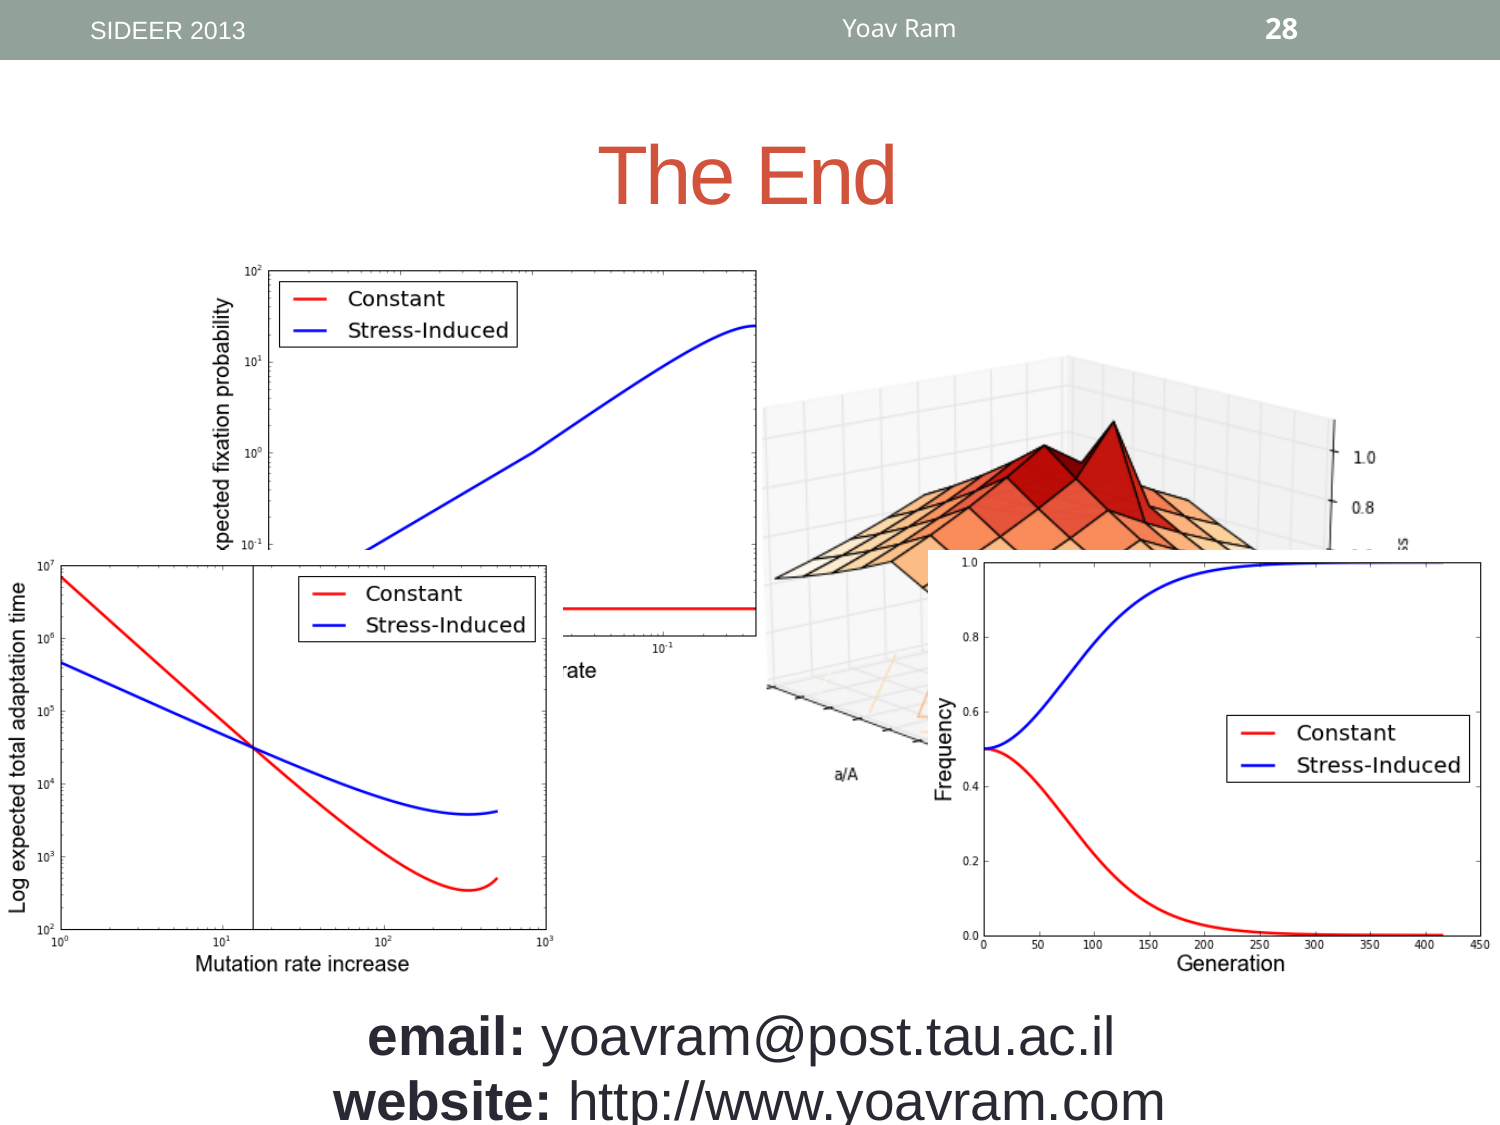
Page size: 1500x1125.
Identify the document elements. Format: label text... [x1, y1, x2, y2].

list email: yoavram@post.tau.ac.il website: http://www.yoavram.com [2, 992, 1498, 1125]
slide_number 28 [1250, 3, 1425, 57]
slide_number SIDEER 2013 [75, 3, 550, 57]
footer Yoav Ram [562, 3, 1238, 57]
picture [2, 255, 1498, 979]
text_box The End [73, 89, 1424, 253]
